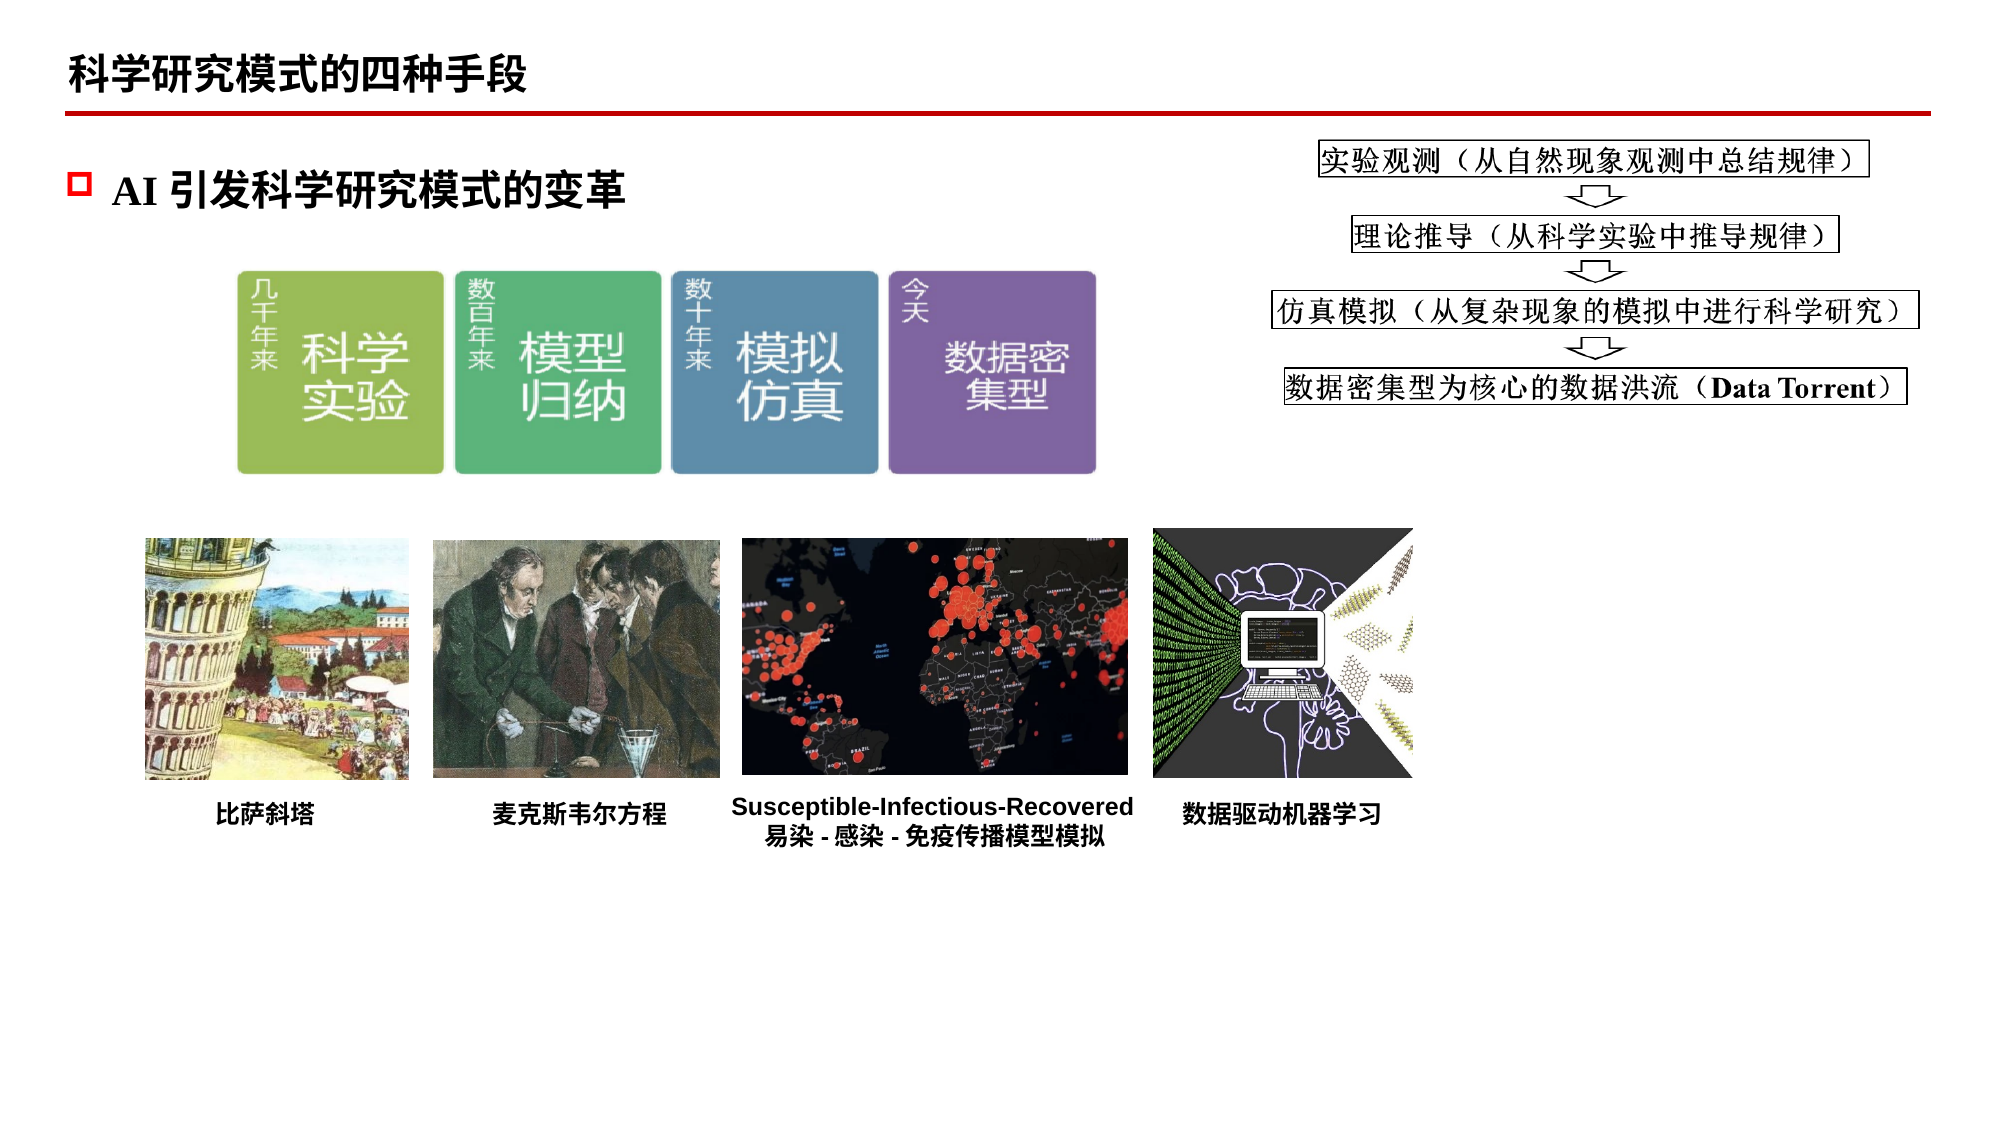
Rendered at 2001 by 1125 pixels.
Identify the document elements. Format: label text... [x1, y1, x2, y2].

picture [1257, 130, 1932, 423]
picture [232, 267, 1099, 478]
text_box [433, 540, 716, 837]
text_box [145, 538, 409, 837]
text_box AI引发科学研究模式的变革 [64, 138, 634, 214]
text_box 科学研究模式的四种手段 [68, 47, 542, 98]
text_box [716, 538, 1154, 860]
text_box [1153, 528, 1413, 837]
